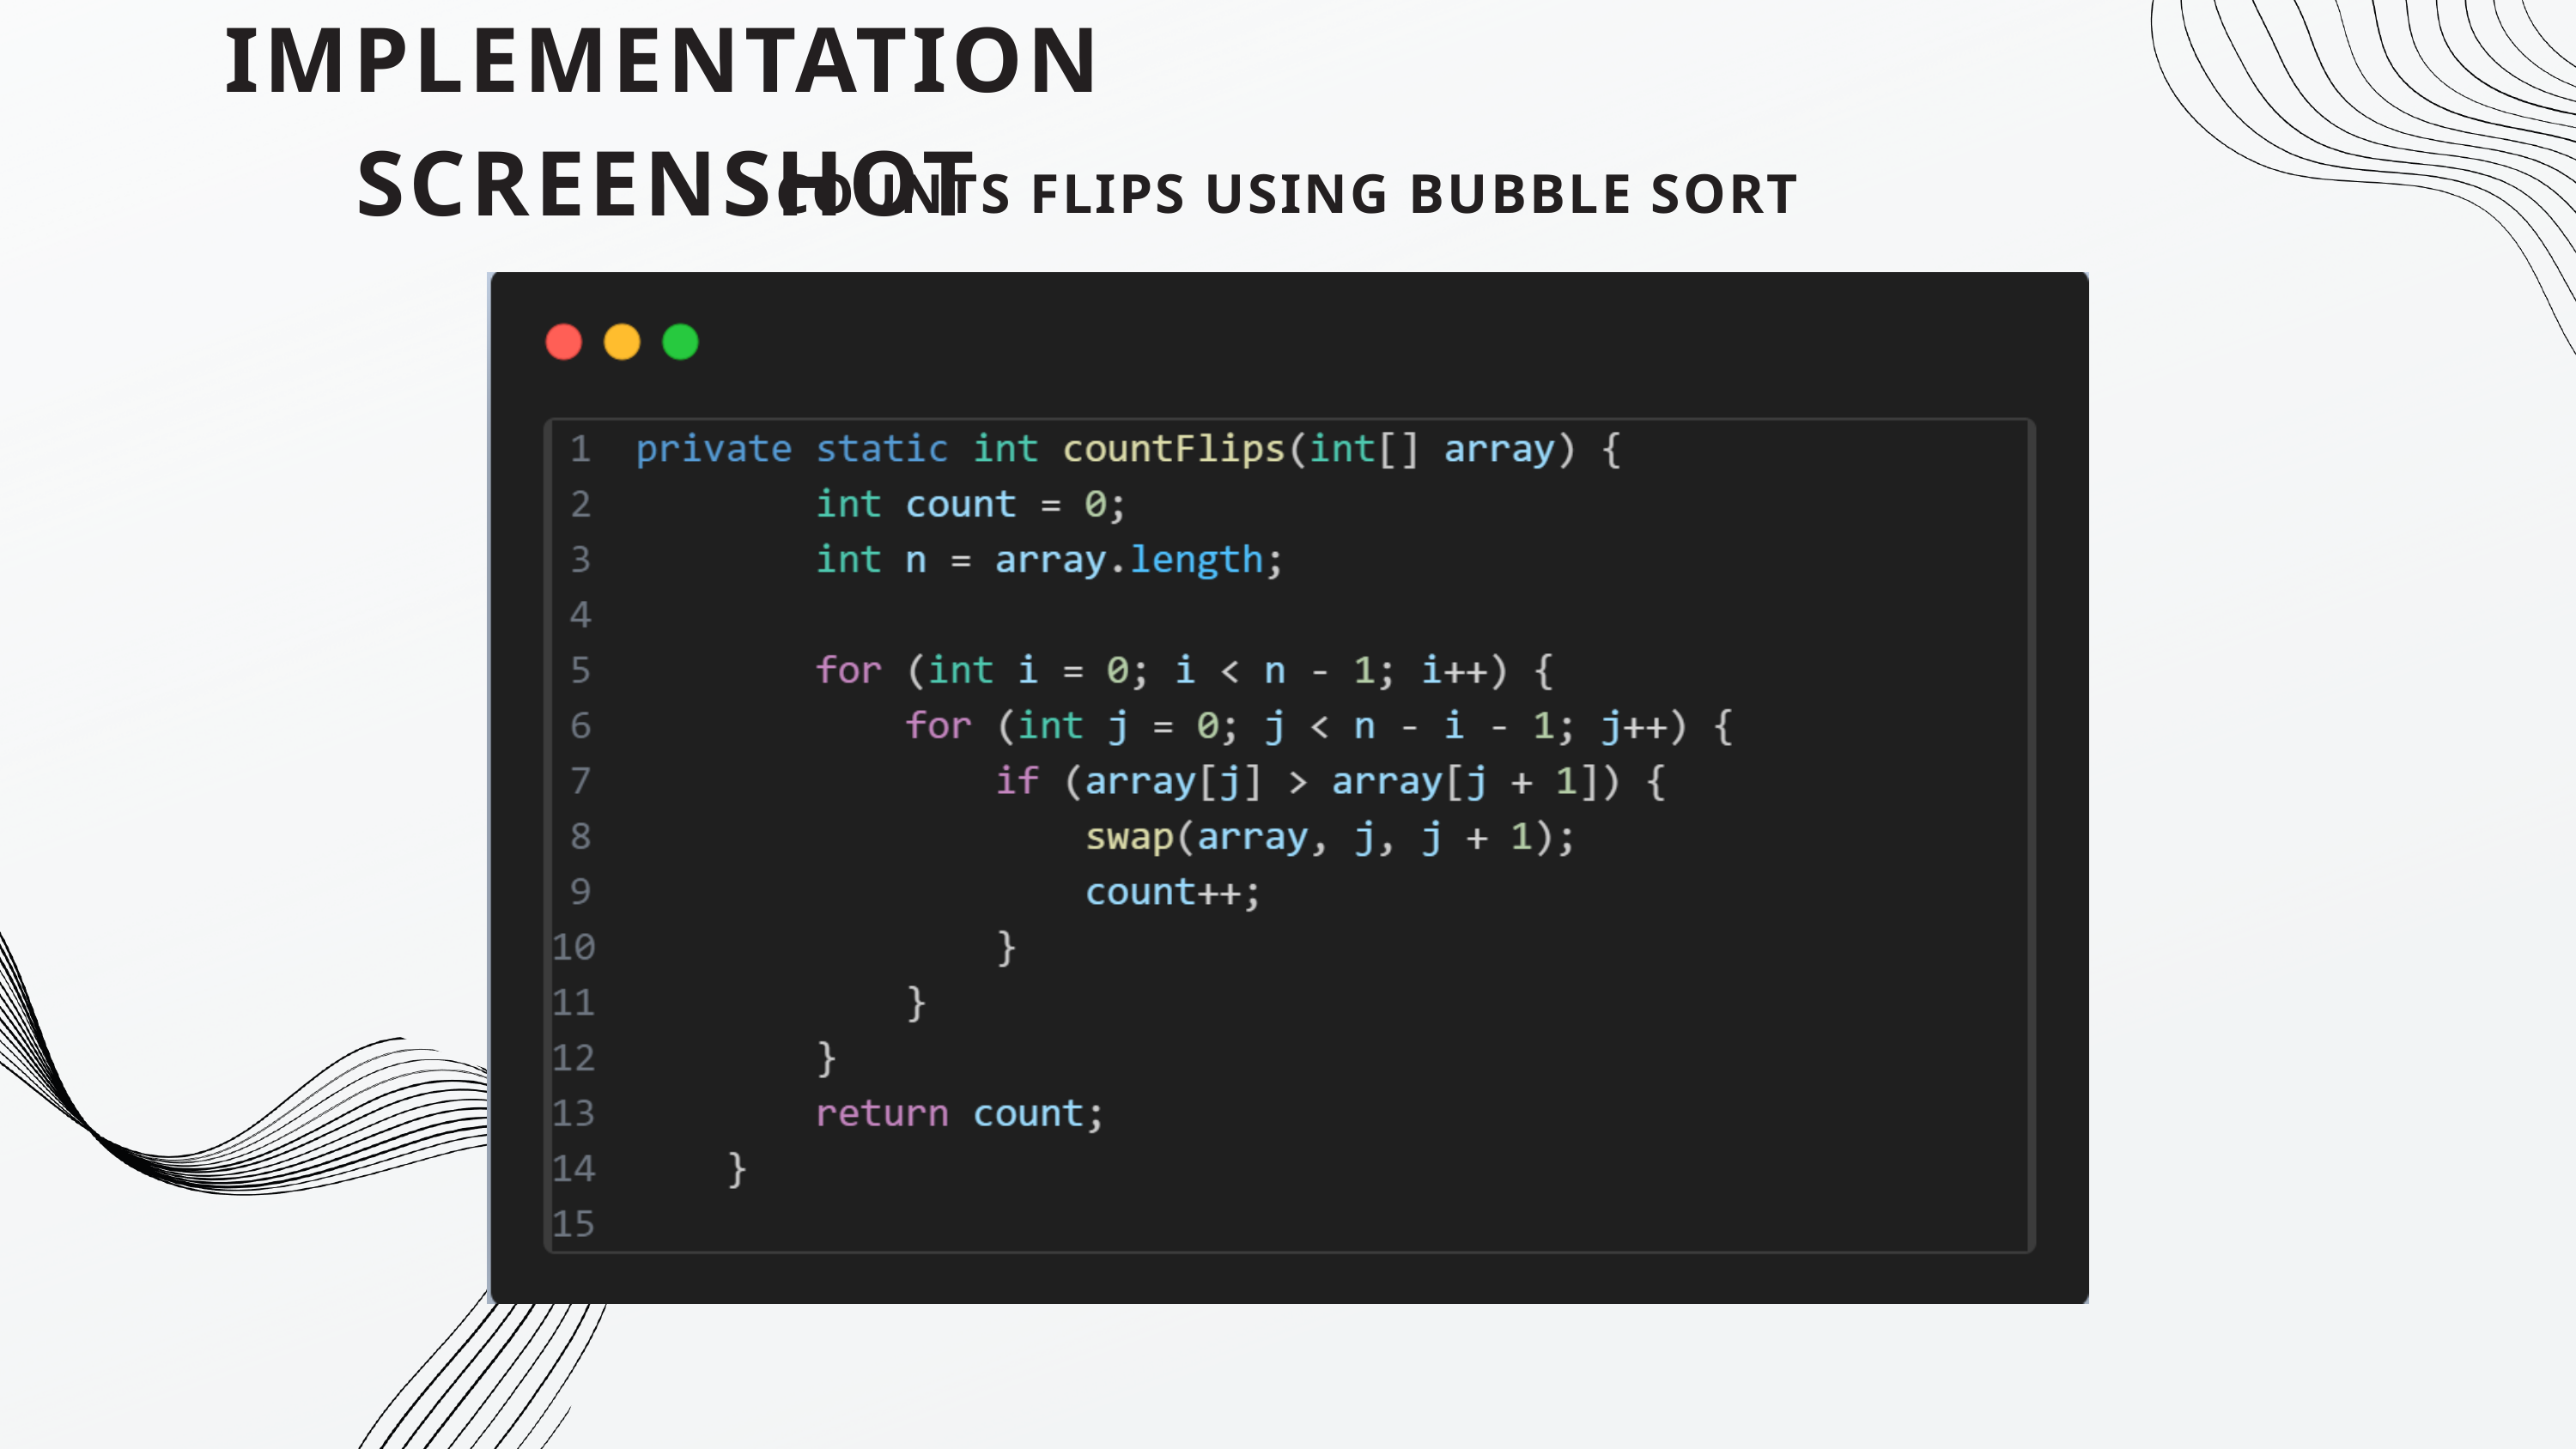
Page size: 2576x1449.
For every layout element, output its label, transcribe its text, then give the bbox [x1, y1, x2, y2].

text_box [2148, 0, 2576, 405]
text_box [0, 888, 610, 1449]
text_box [487, 272, 2089, 1304]
text_box [0, 0, 2576, 1449]
text_box IMPLEMENTATION SCREENSHOT [0, 0, 1331, 233]
text_box COUNTS FLIPS USING BUBBLE SORT [623, 149, 1953, 224]
